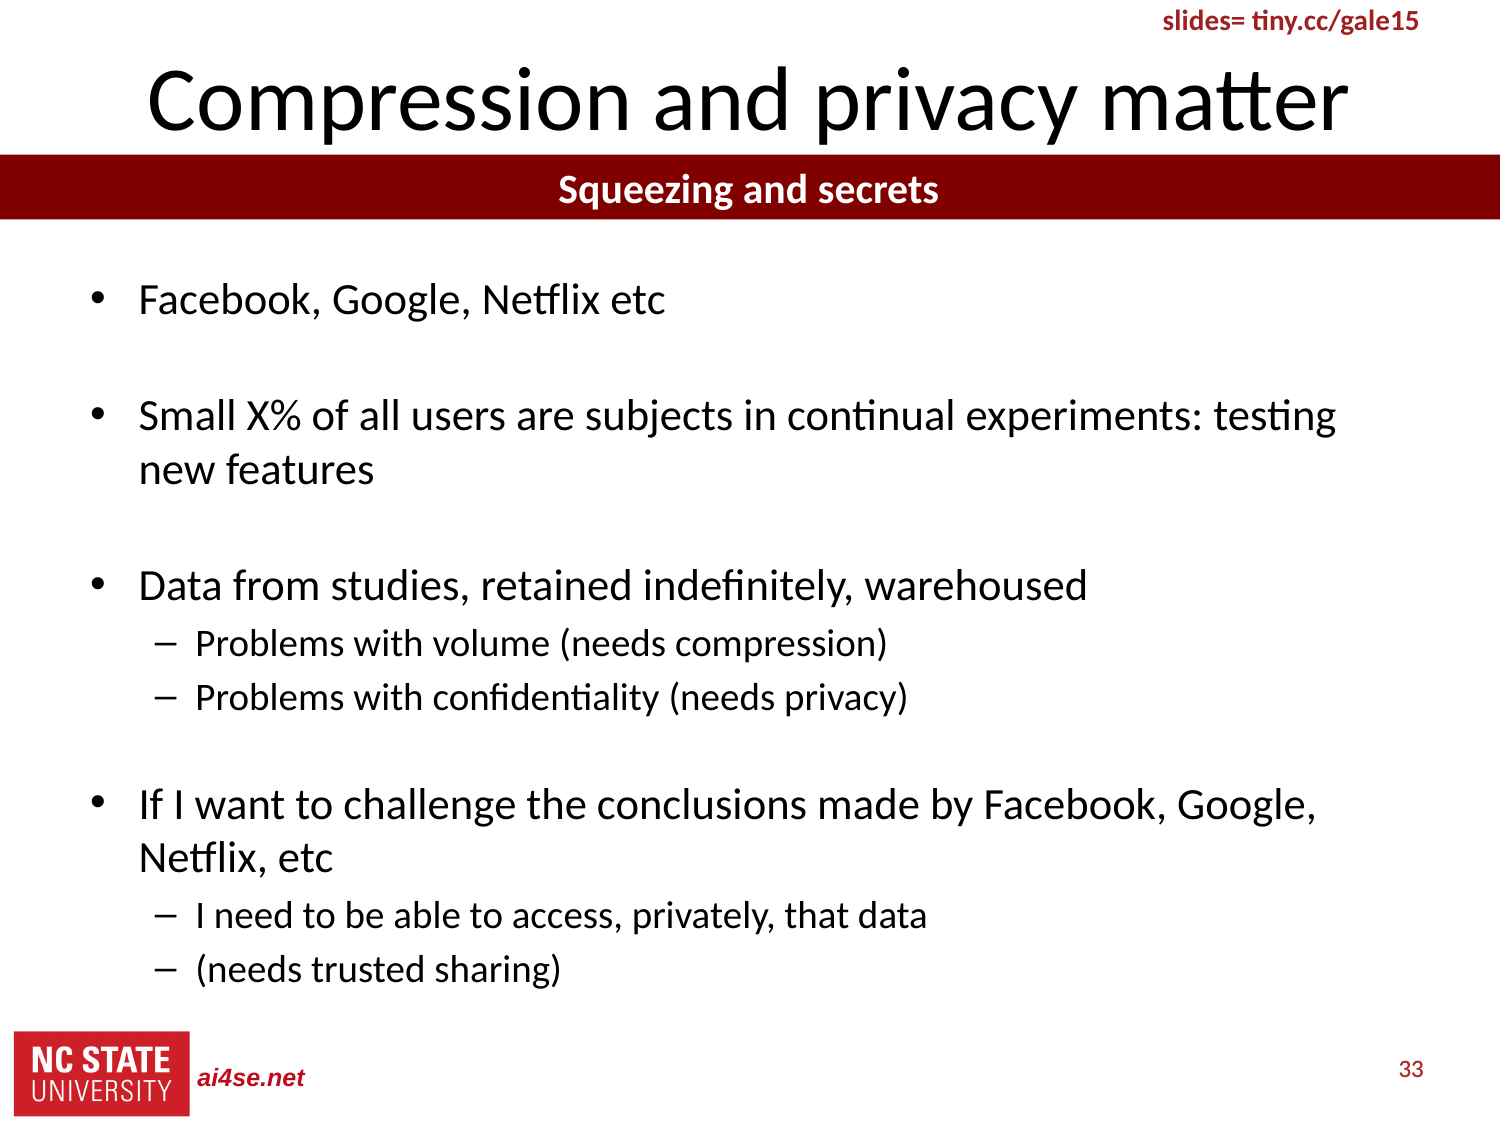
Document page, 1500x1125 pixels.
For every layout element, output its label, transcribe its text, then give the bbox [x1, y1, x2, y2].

list Facebook, Google, Netflix etc Small X% of all users are subjects in continual experiments: testing new features Data from studies, retained indefinitely, warehoused Problems with volume (needs compression) Problems with confidentiality (needs privacy) If I want to challenge the conclusions made by Facebook, Google, Netflix, etc I need to be able to access, privately, that data (needs trusted sharing) [75, 262, 1425, 1005]
picture [13, 1030, 191, 1118]
title Compression and privacy matter [75, 0, 1425, 154]
text_box Squeezing and secrets [0, 154, 1500, 220]
